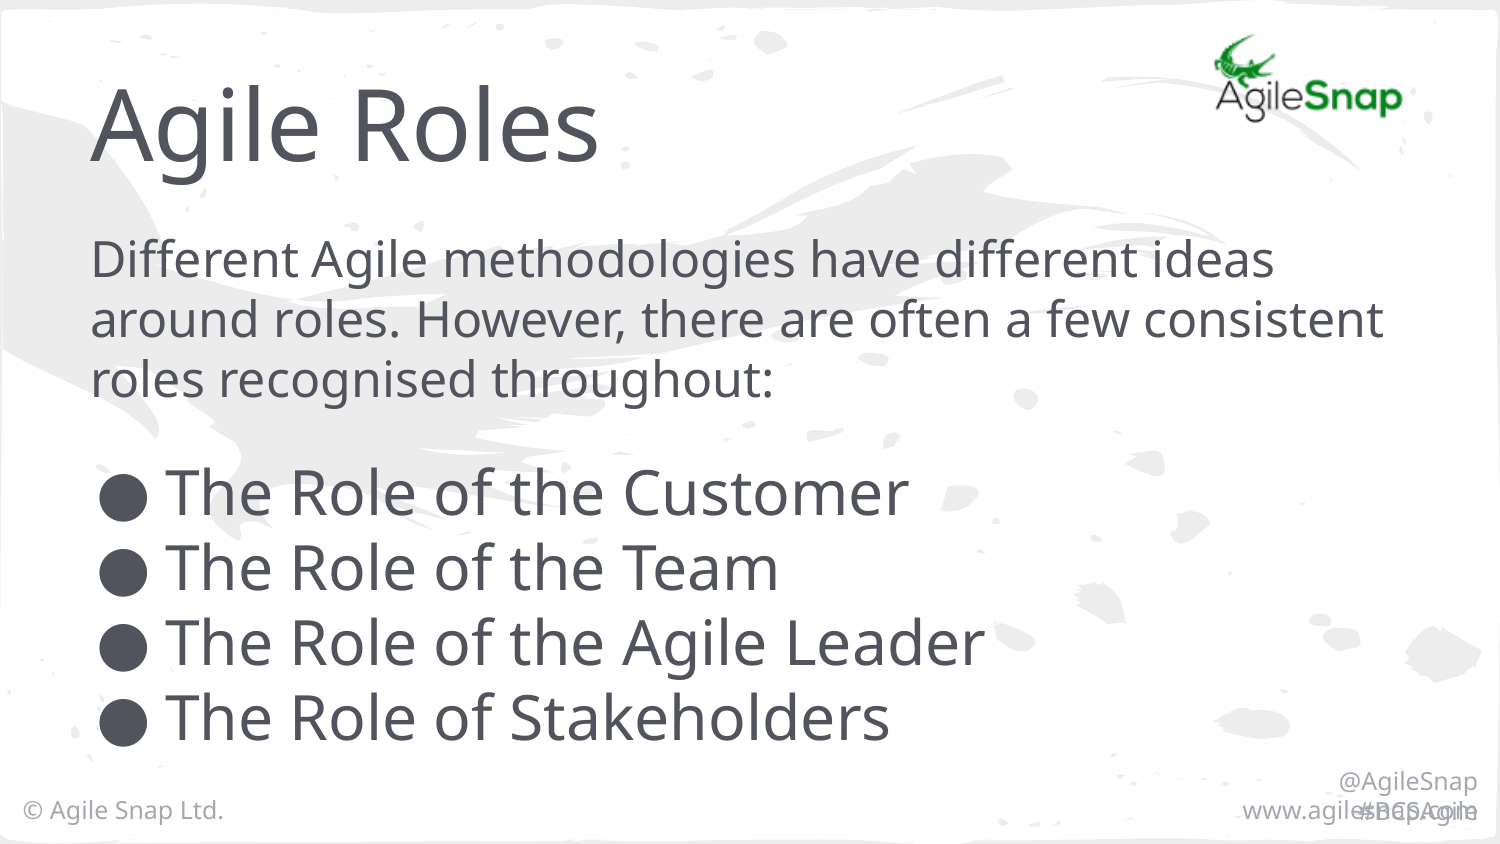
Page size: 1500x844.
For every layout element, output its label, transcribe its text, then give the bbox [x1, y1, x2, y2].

title Agile Roles [75, 25, 1425, 197]
list Different Agile methodologies have different ideas around roles. However, there are often a few consistent roles recognised throughout: The Role of the Customer The Role of the Team The Role of the Agile Leader The Role of Stakeholders [75, 212, 1425, 808]
